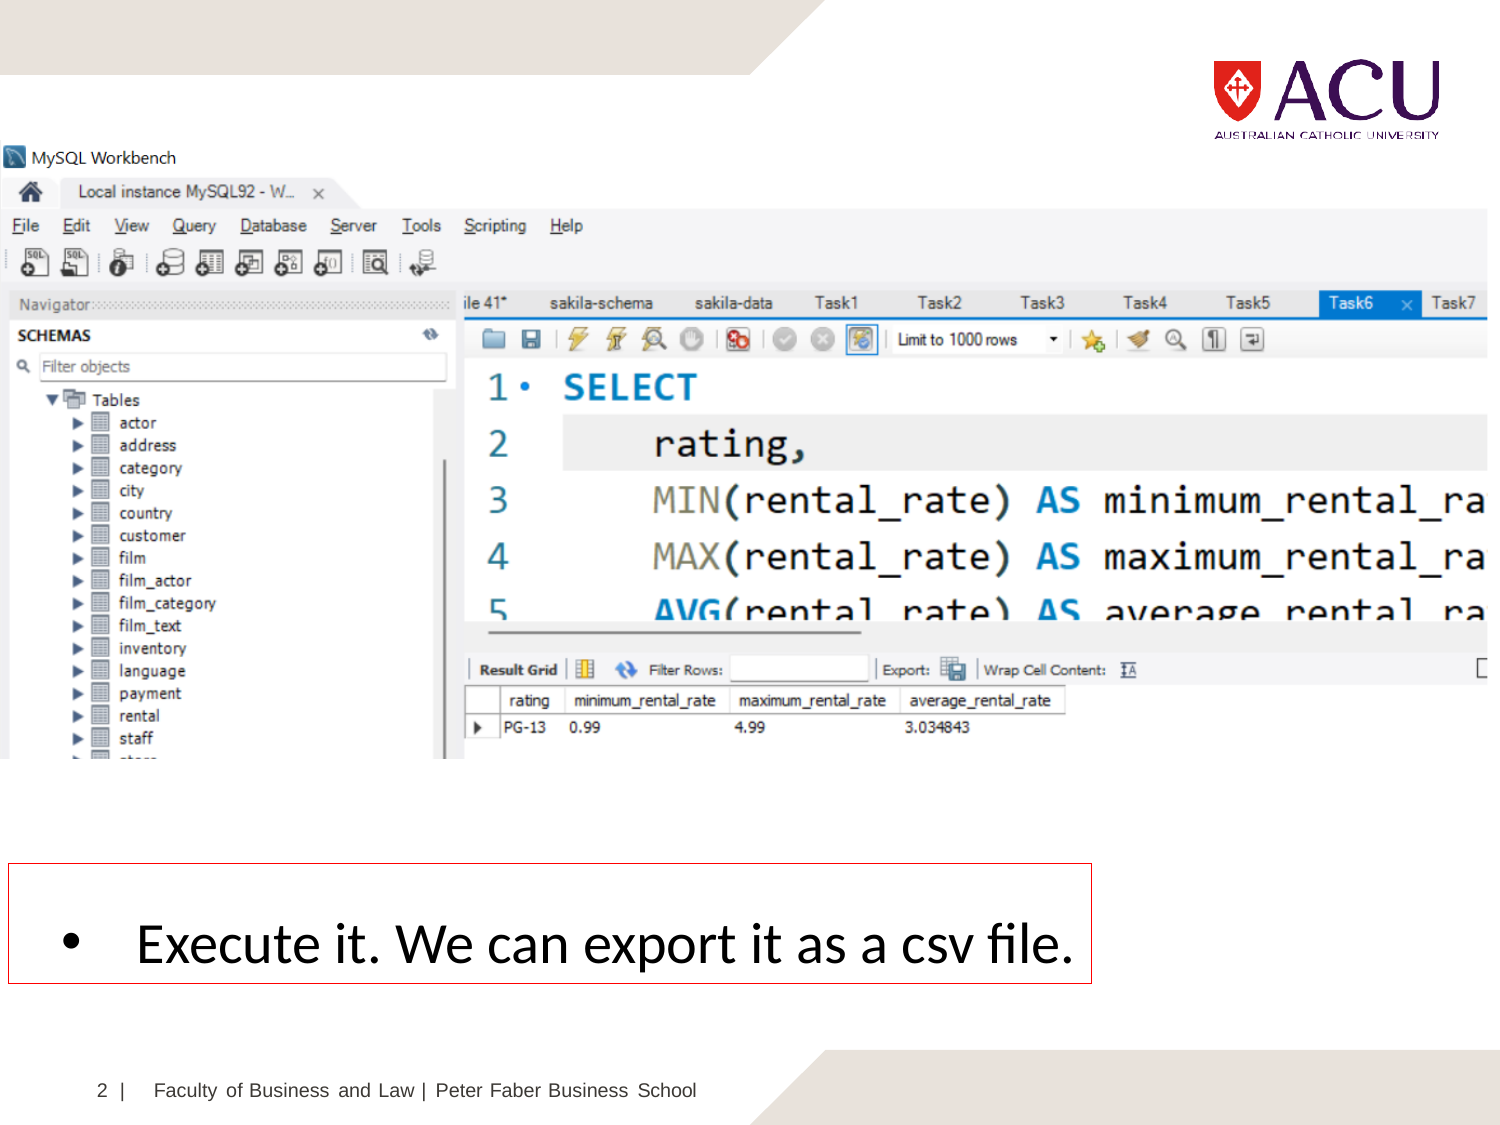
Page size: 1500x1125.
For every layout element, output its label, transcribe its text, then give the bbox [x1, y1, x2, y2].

picture [1214, 59, 1439, 139]
text_box 2 | Faculty of Business and Law | Peter Faber Business School [94, 1074, 702, 1102]
picture [0, 140, 1488, 760]
text_box Execute it. We can export it as a csv file. [8, 863, 1092, 984]
